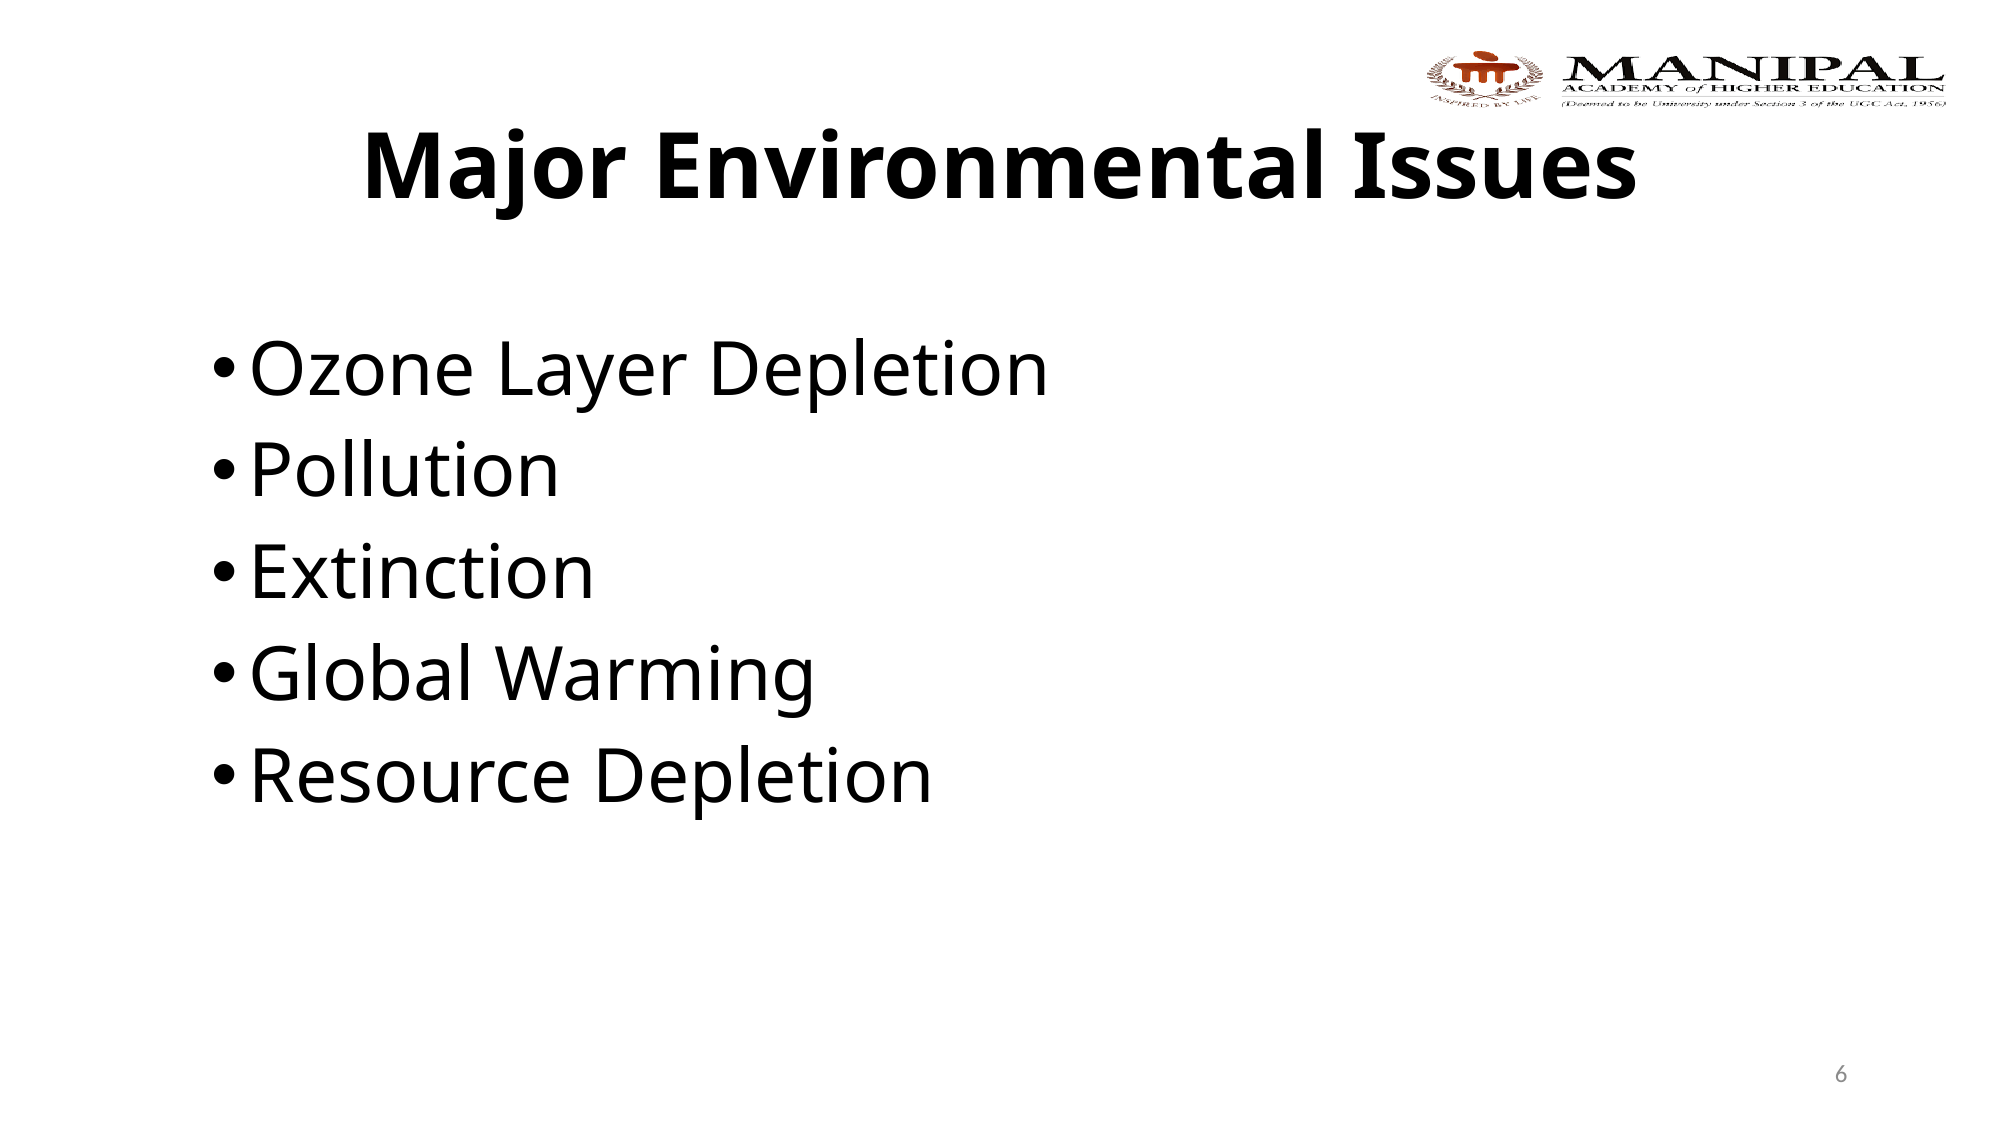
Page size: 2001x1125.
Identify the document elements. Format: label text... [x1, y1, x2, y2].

picture [1412, 45, 1962, 113]
slide_number 6 [1412, 1042, 1863, 1103]
title Major Environmental Issues [137, 59, 1863, 278]
list Ozone Layer Depletion Pollution Extinction Global Warming Resource Depletion [195, 322, 1335, 916]
